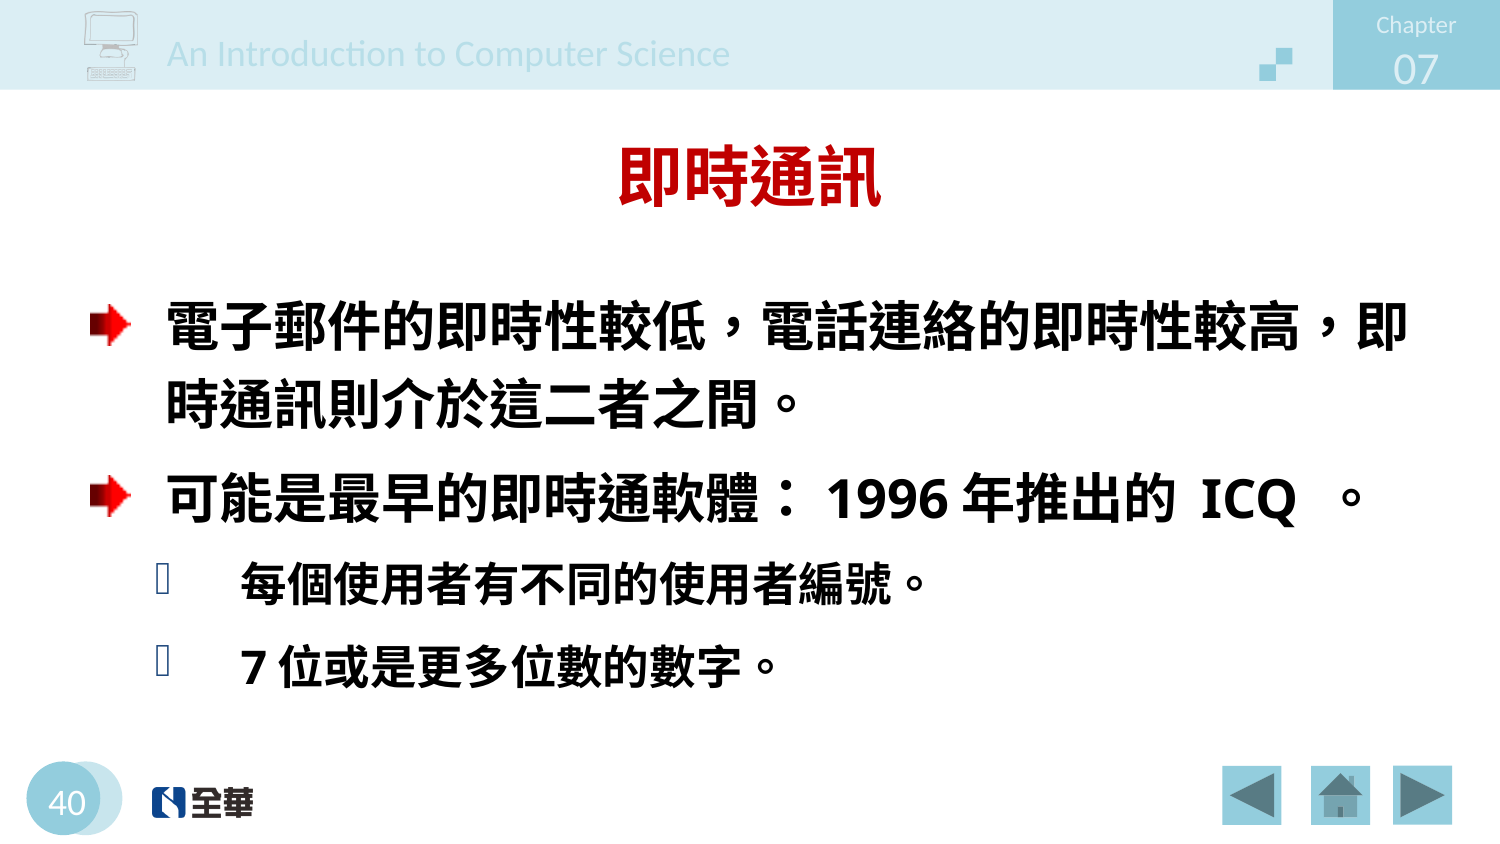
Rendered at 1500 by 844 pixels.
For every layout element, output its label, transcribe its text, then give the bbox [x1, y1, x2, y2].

picture [84, 11, 138, 81]
list 電子郵件的即時性較低，電話連絡的即時性較高，即時通訊則介於這二者之間。 可能是最早的即時通軟體：1996年推出的 ICQ 。 每個使用者有不同的使用者編號。 7位或是更多位數的數字。 [75, 272, 1425, 754]
picture [90, 304, 131, 346]
picture [90, 475, 131, 517]
title 即時通訊 [75, 104, 1425, 245]
picture [152, 787, 253, 818]
